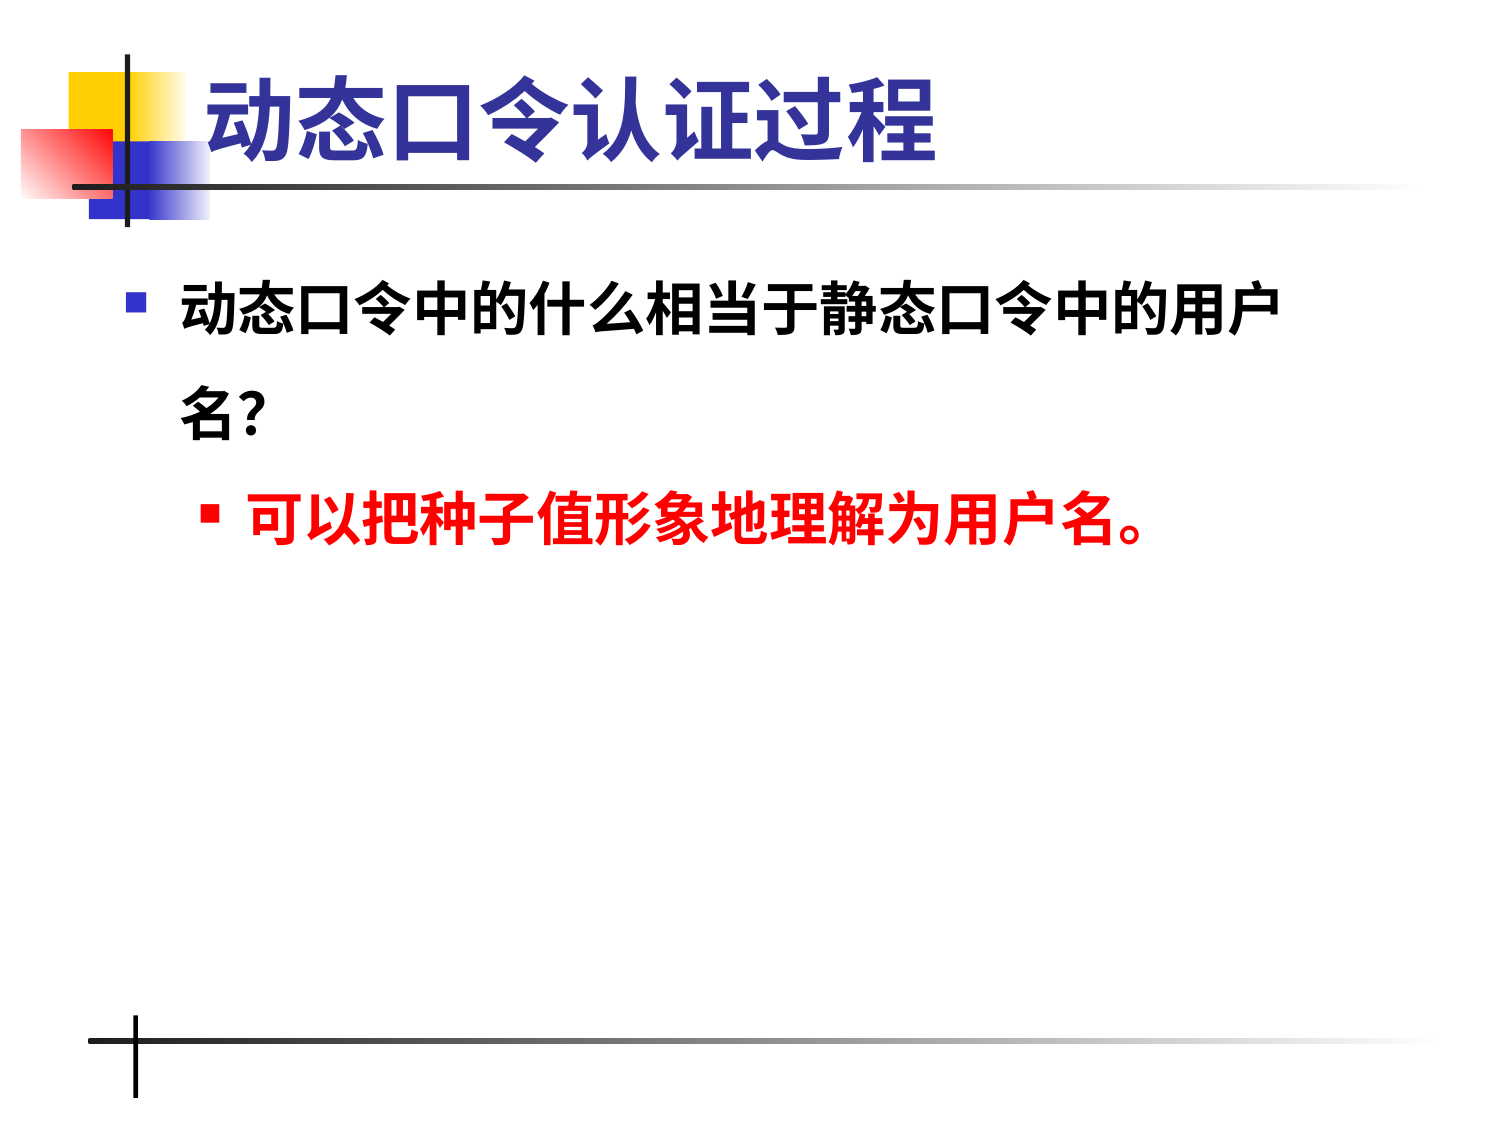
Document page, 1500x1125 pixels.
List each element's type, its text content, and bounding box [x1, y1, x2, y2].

title 动态口令认证过程 [188, 23, 1468, 181]
list 动态口令中的什么相当于静态口令中的用户名？ 可以把种子值形象地理解为用户名。 [107, 229, 1343, 906]
